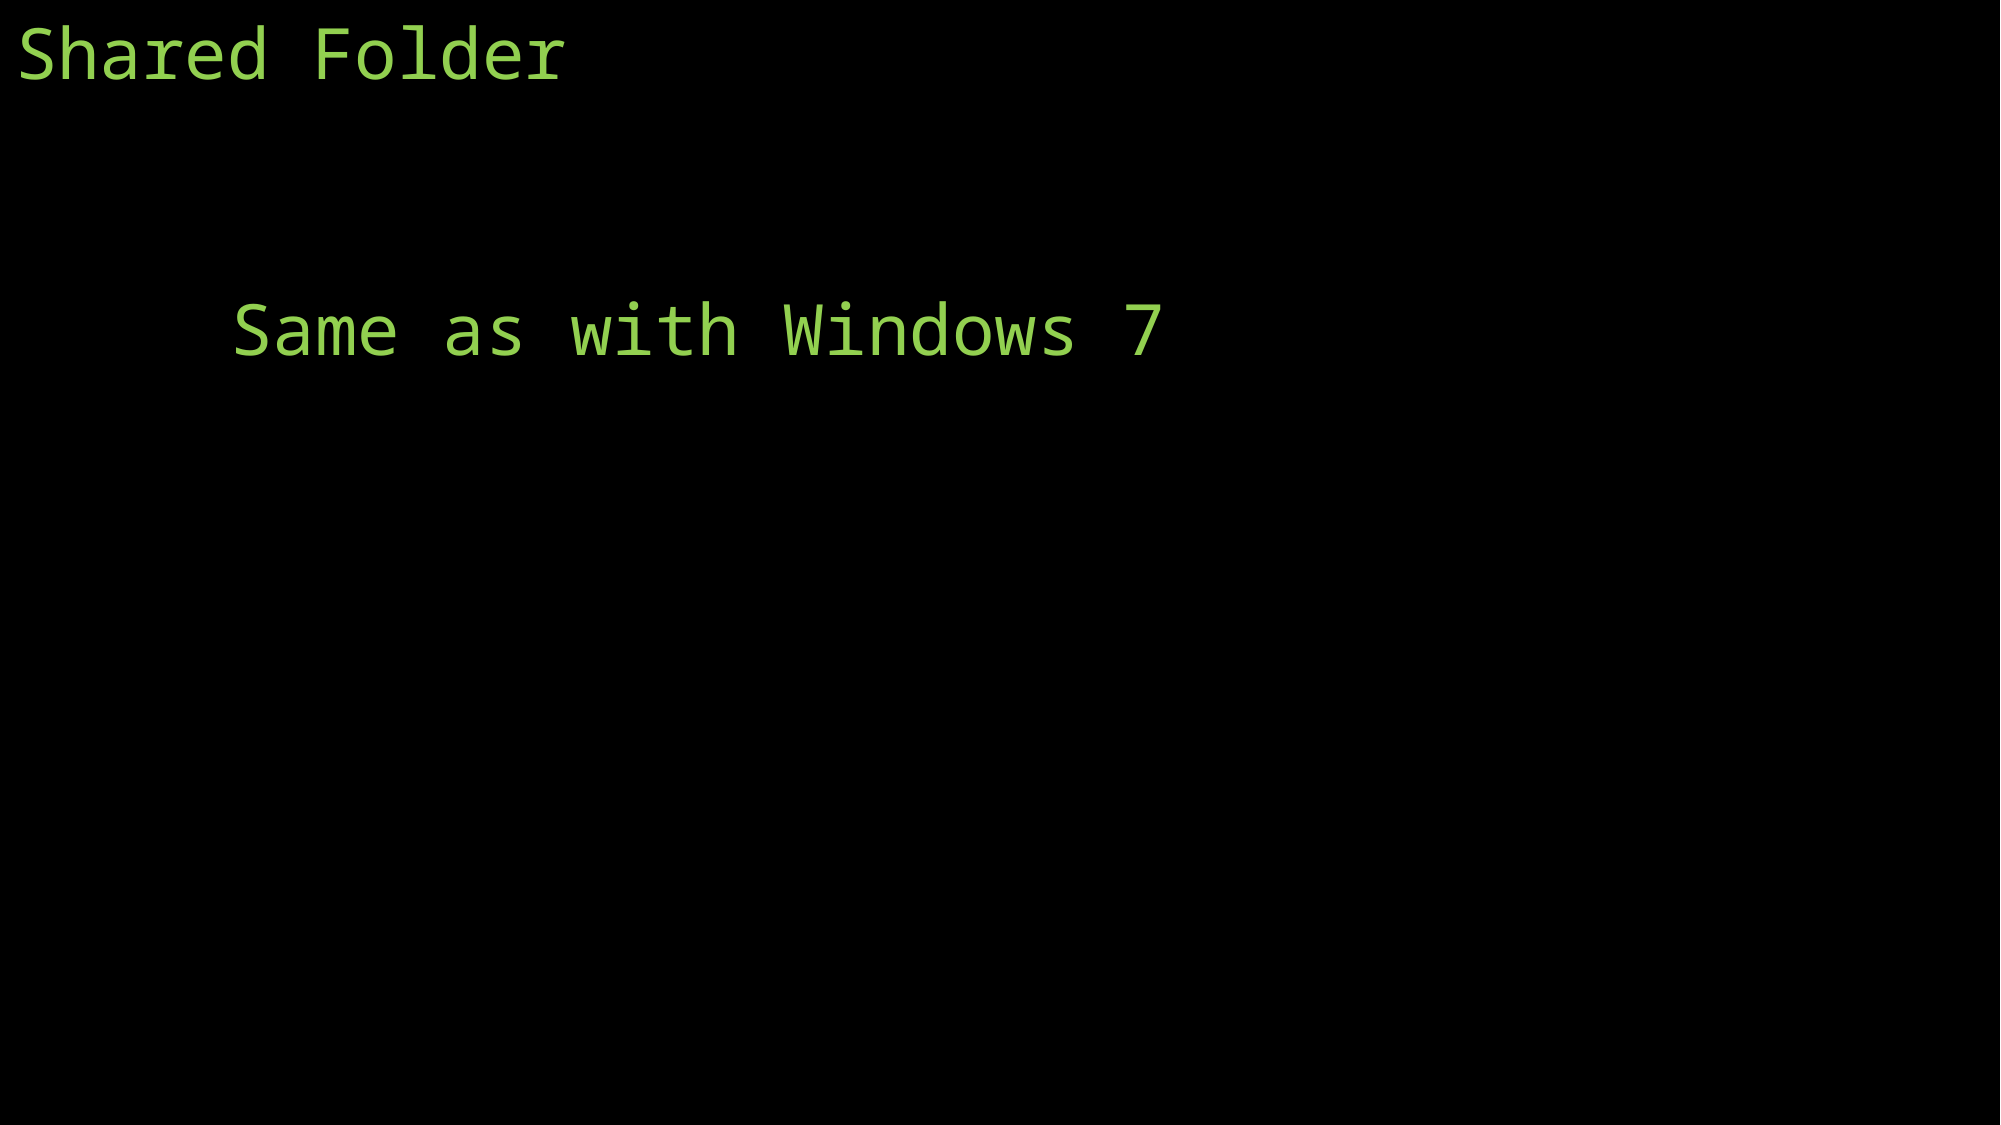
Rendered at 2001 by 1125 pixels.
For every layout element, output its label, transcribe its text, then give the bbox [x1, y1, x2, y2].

title Shared Folder [0, 0, 1500, 110]
text_box Same as with Windows 7 [215, 269, 1481, 804]
